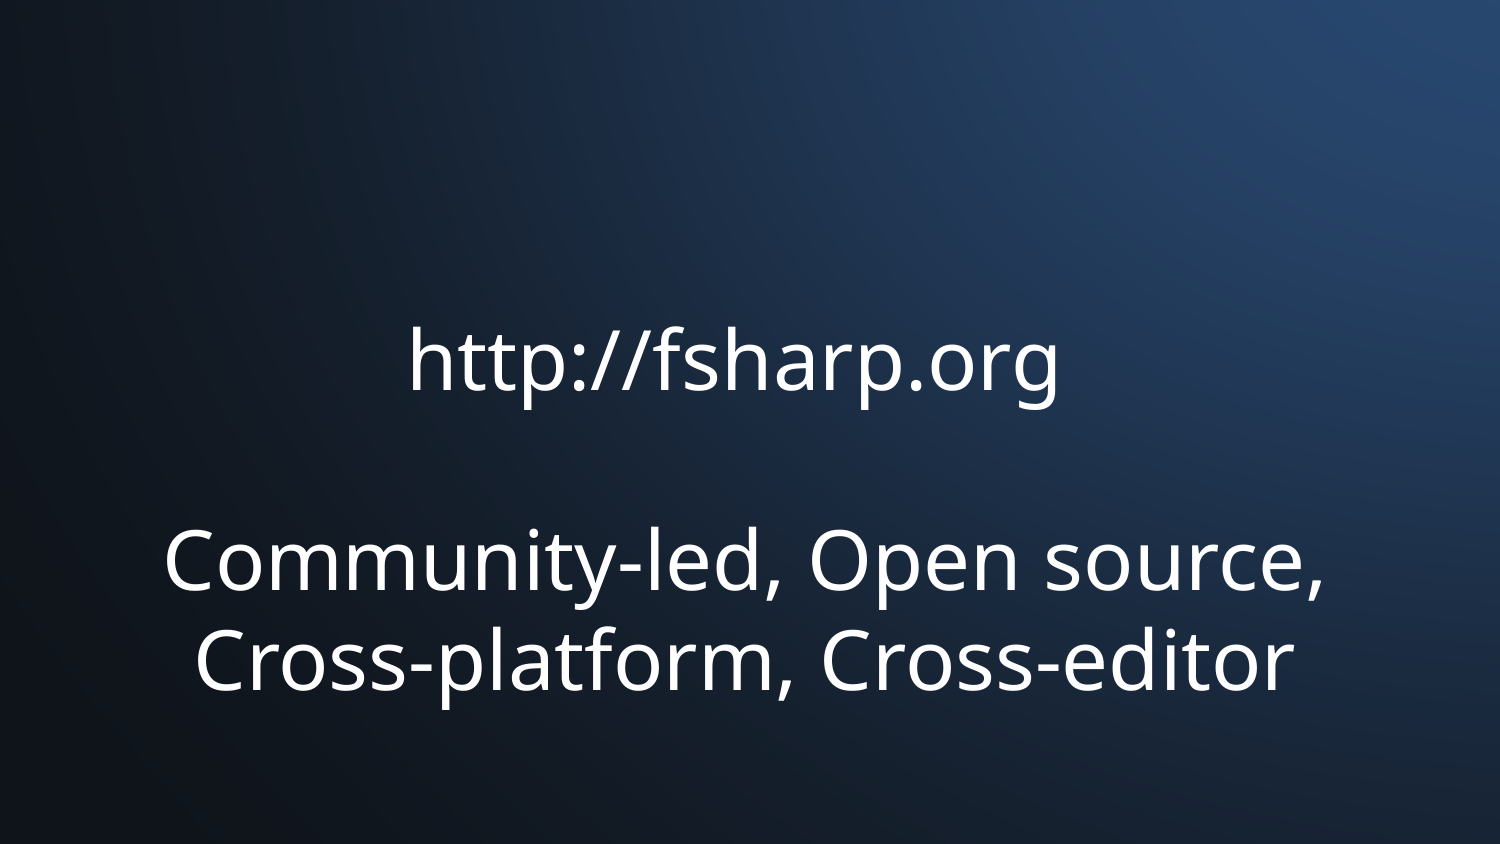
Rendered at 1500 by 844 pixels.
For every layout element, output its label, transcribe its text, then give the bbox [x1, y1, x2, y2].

picture [0, 0, 1500, 844]
title http://fsharp.org Community-led, Open source, Cross-platform, Cross-editor [57, 200, 1433, 401]
